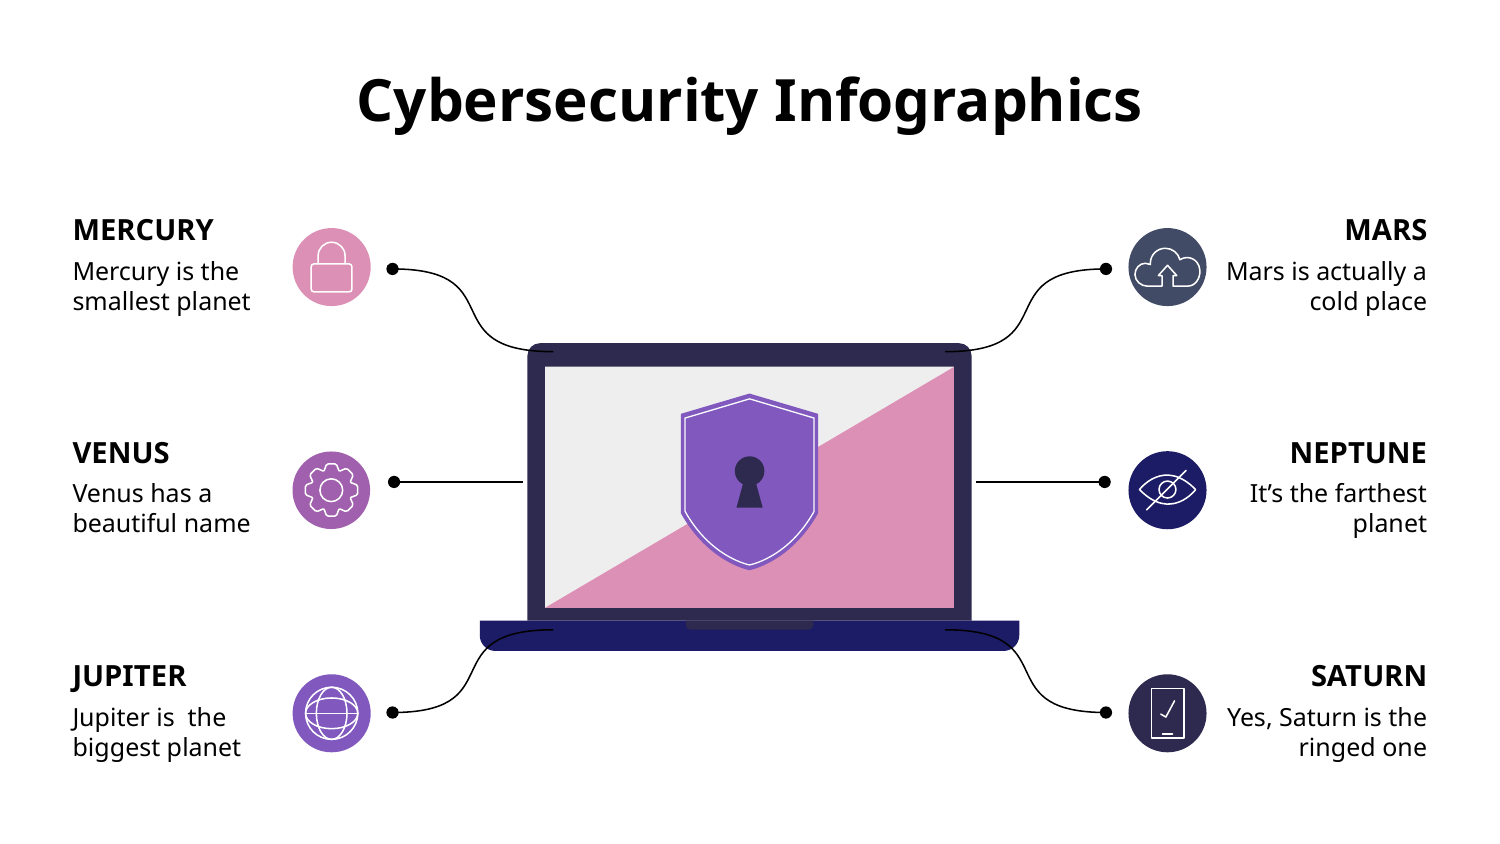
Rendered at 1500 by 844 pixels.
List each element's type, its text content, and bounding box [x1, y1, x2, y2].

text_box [944, 629, 1207, 753]
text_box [292, 451, 524, 530]
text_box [944, 227, 1207, 352]
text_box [1214, 434, 1428, 545]
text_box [1214, 212, 1428, 323]
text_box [479, 342, 1020, 652]
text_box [72, 434, 286, 545]
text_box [72, 658, 286, 769]
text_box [1214, 658, 1428, 769]
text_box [292, 629, 554, 753]
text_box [292, 227, 554, 352]
title Cybersecurity Infographics [75, 48, 1425, 142]
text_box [975, 450, 1207, 530]
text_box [72, 212, 286, 323]
